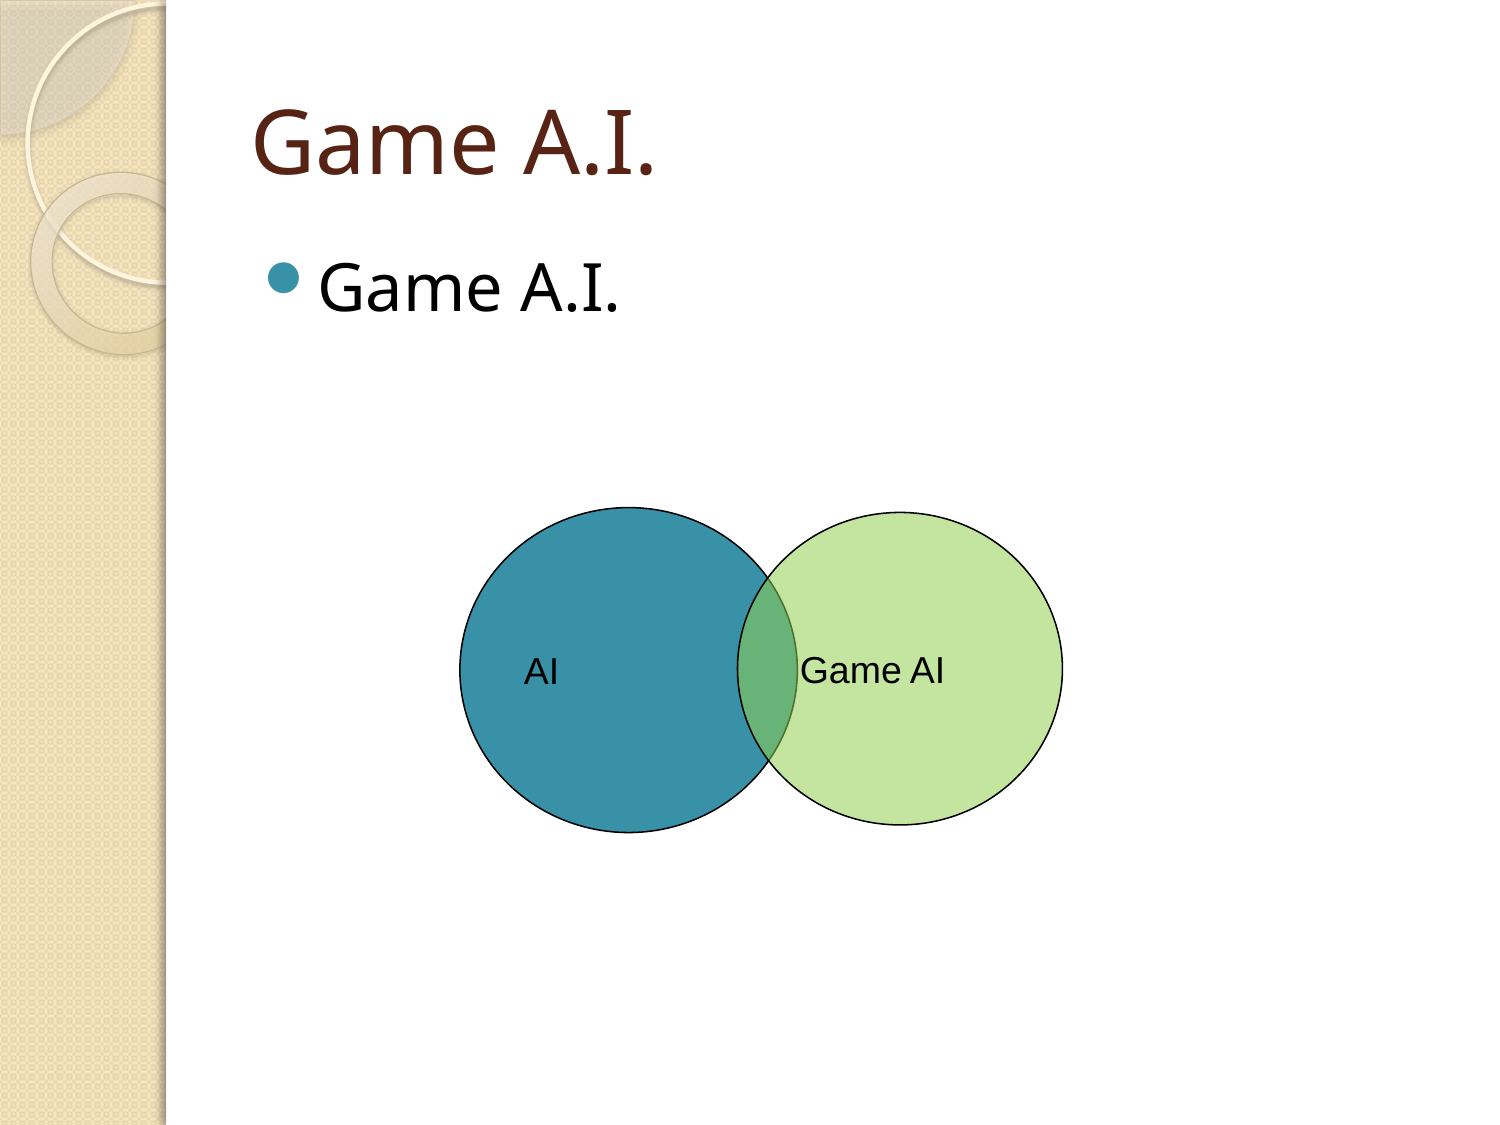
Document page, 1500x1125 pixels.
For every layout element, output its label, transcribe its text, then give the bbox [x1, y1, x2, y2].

text_box AI [459, 507, 768, 833]
text_box Game AI [737, 512, 1063, 825]
list Game A.I. [235, 237, 1466, 1025]
title Game A.I. [235, 45, 1466, 233]
